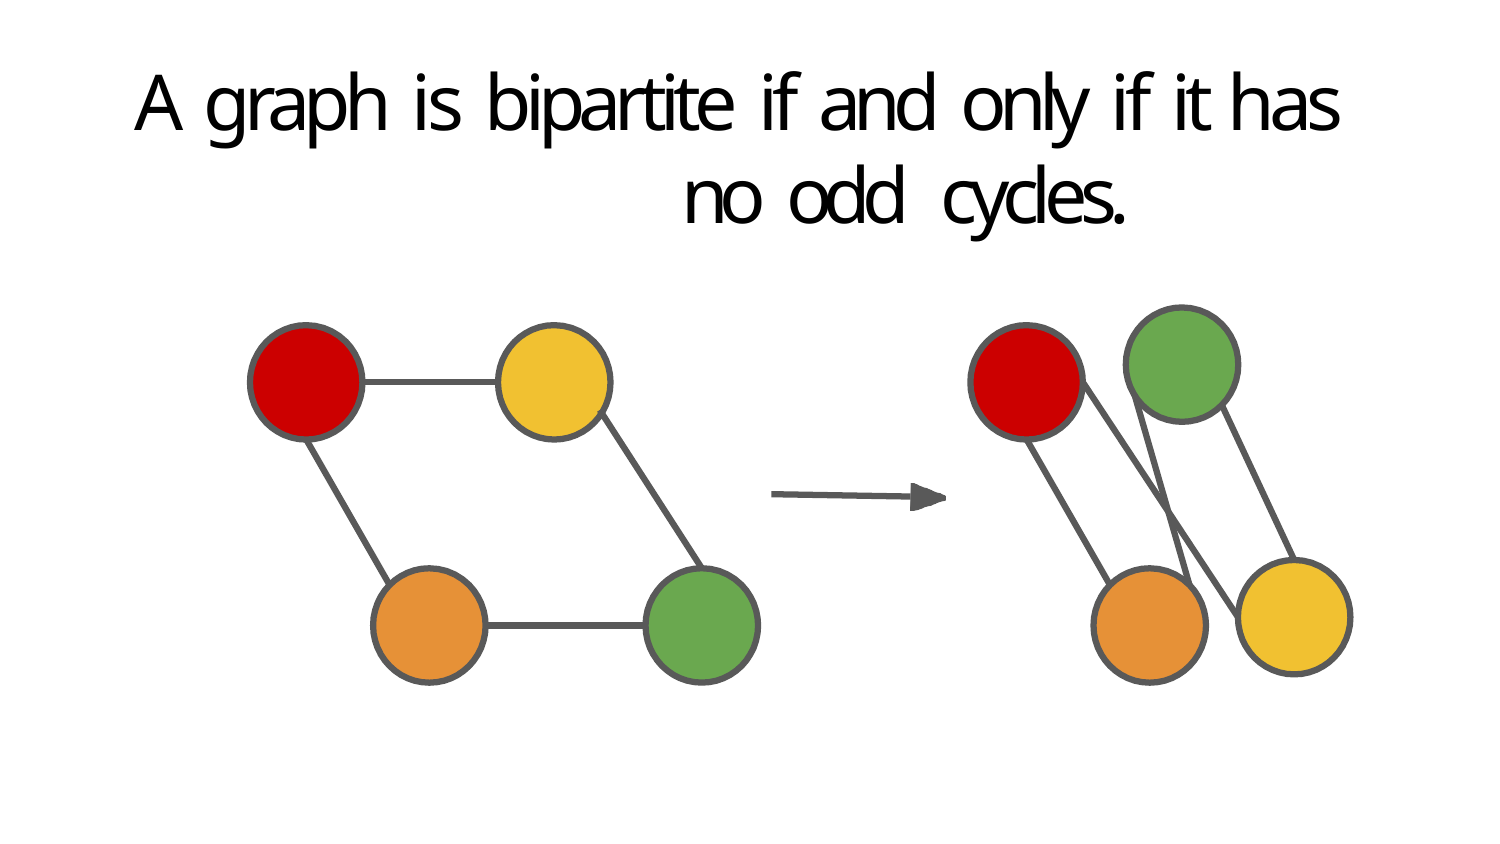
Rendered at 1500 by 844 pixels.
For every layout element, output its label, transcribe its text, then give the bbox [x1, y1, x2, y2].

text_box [966, 304, 1354, 687]
title A graph is bipartite if and only if it has no odd cycles. [132, 51, 1417, 239]
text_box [246, 321, 946, 687]
